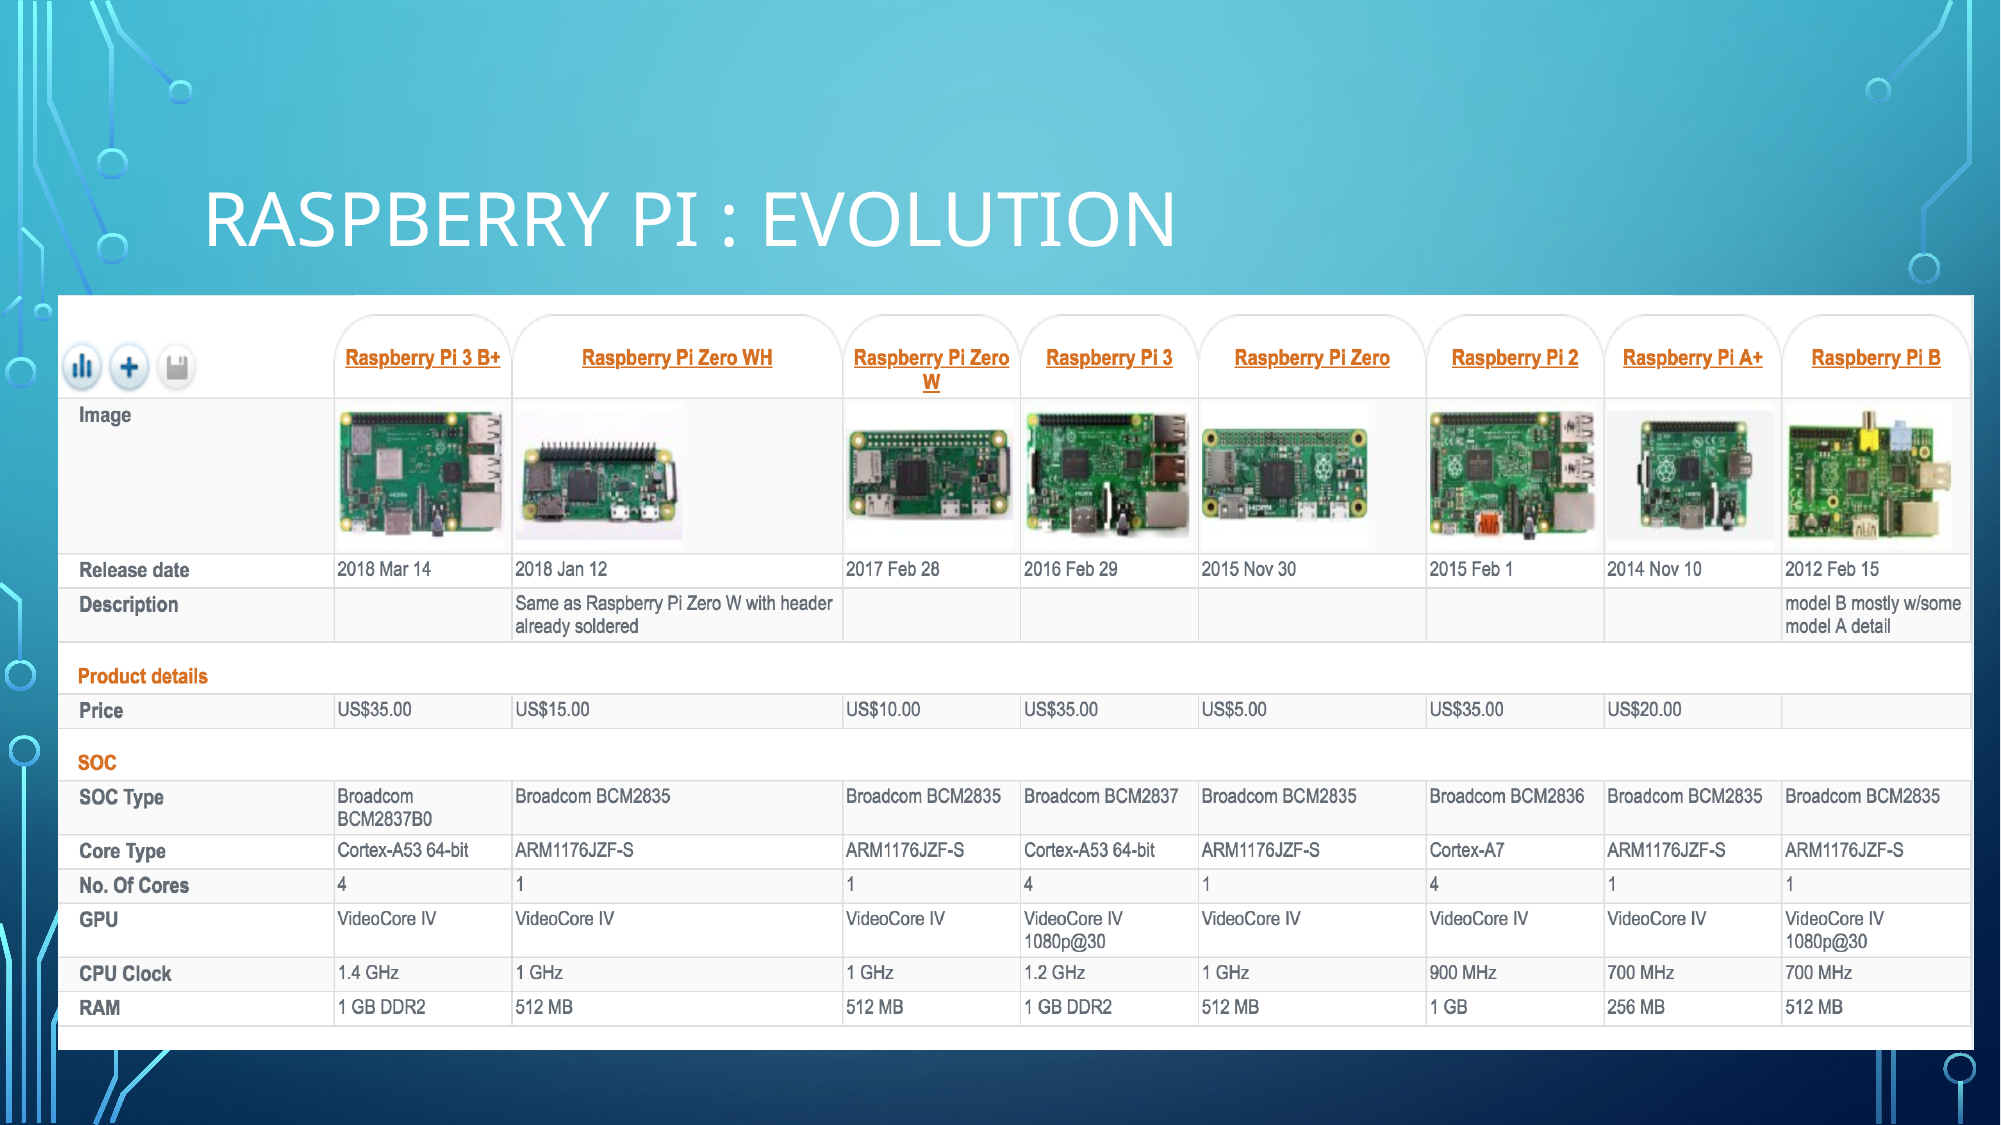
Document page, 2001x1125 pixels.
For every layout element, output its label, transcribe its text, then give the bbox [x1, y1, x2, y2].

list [57, 295, 1975, 1051]
title Raspberry PI : Evolution [187, 101, 1813, 295]
